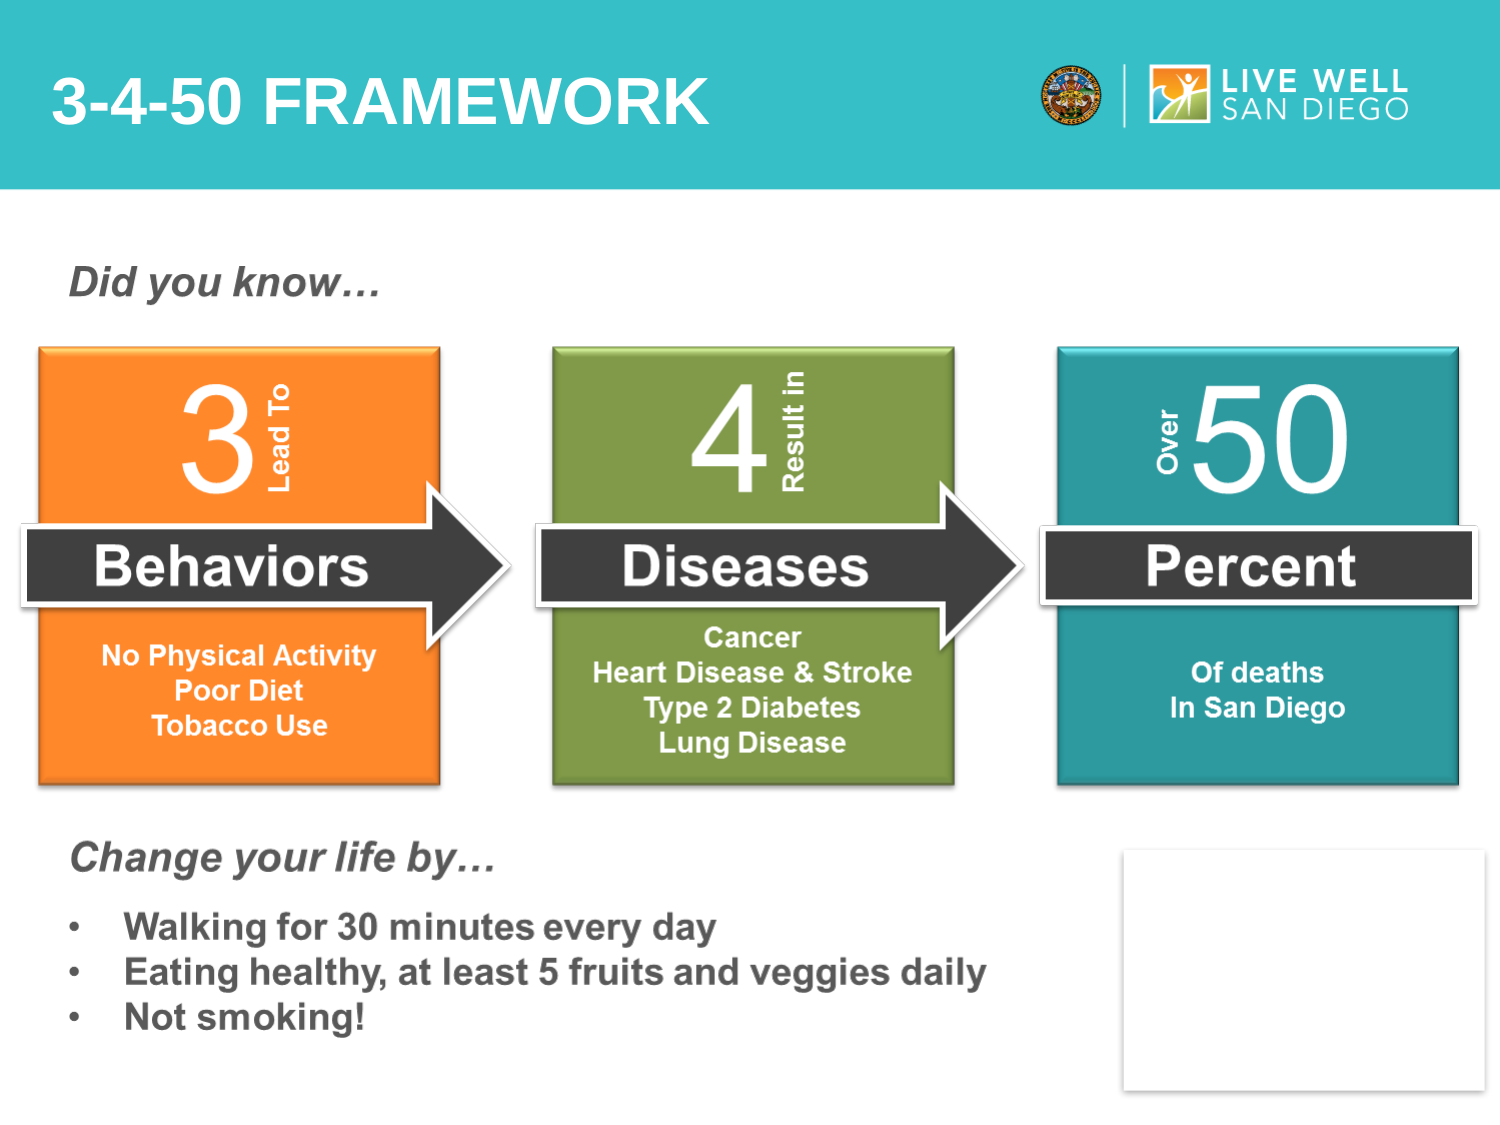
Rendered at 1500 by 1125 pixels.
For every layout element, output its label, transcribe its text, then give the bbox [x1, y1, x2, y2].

picture [0, 0, 1500, 1125]
title 3-4-50 FRAMEWORK [51, 31, 1014, 175]
